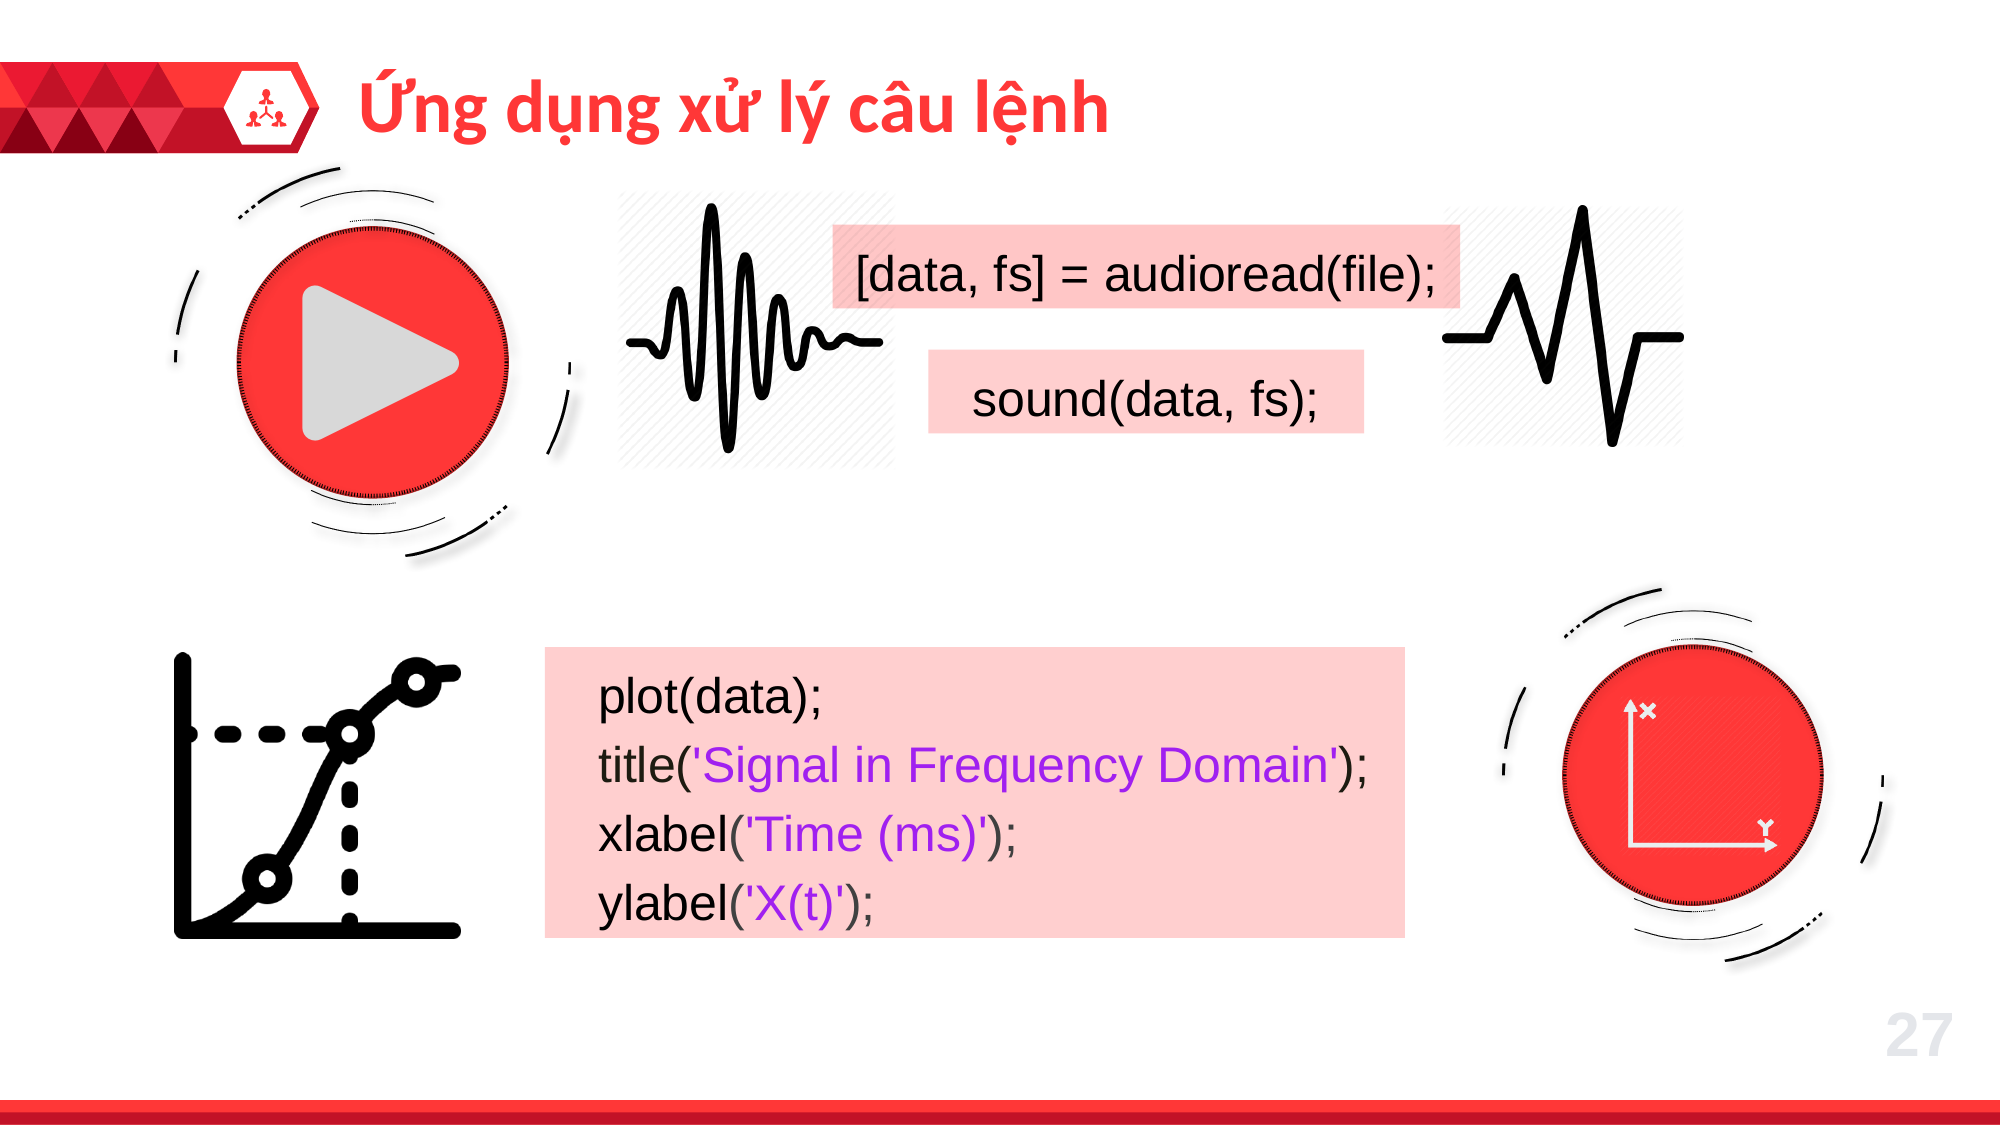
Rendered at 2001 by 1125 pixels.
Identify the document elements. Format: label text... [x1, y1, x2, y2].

text_box Ứng dụng xử lý câu lệnh [343, 49, 1137, 155]
picture [174, 652, 461, 939]
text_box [174, 167, 571, 557]
picture [1442, 205, 1684, 447]
text_box [data, fs] = audioread(file); [896, 224, 1442, 309]
text_box sound(data, fs); [928, 349, 1365, 434]
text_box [1502, 588, 1884, 962]
picture [616, 189, 896, 470]
text_box plot(data); title('Signal in Frequency Domain'); xlabel('Time (ms)'); ylabel('X(t)'); [544, 647, 1405, 938]
text_box 27 [1870, 986, 1971, 1077]
